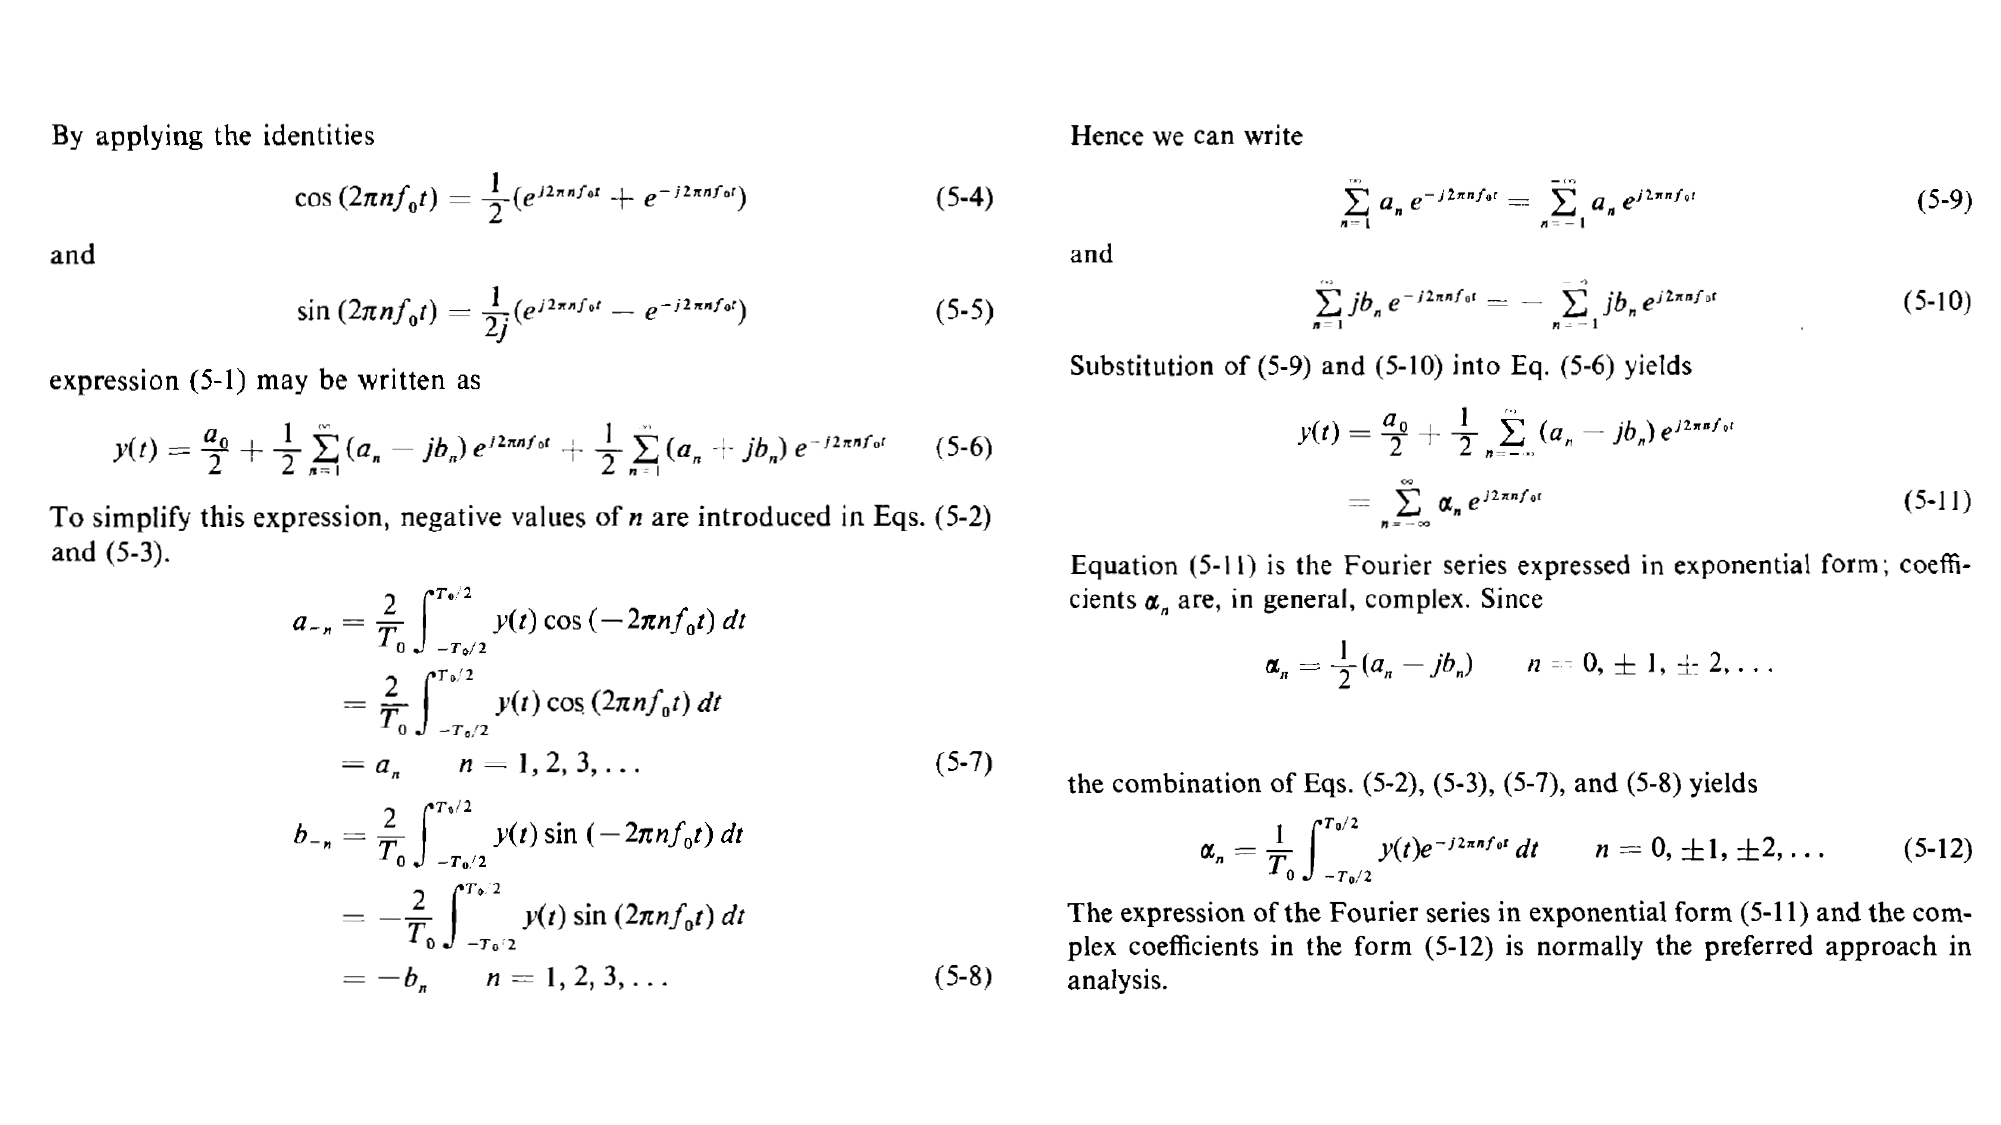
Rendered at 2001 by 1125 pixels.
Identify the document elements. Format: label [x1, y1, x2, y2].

picture [48, 122, 995, 995]
picture [1066, 770, 1975, 995]
picture [1066, 122, 1975, 692]
